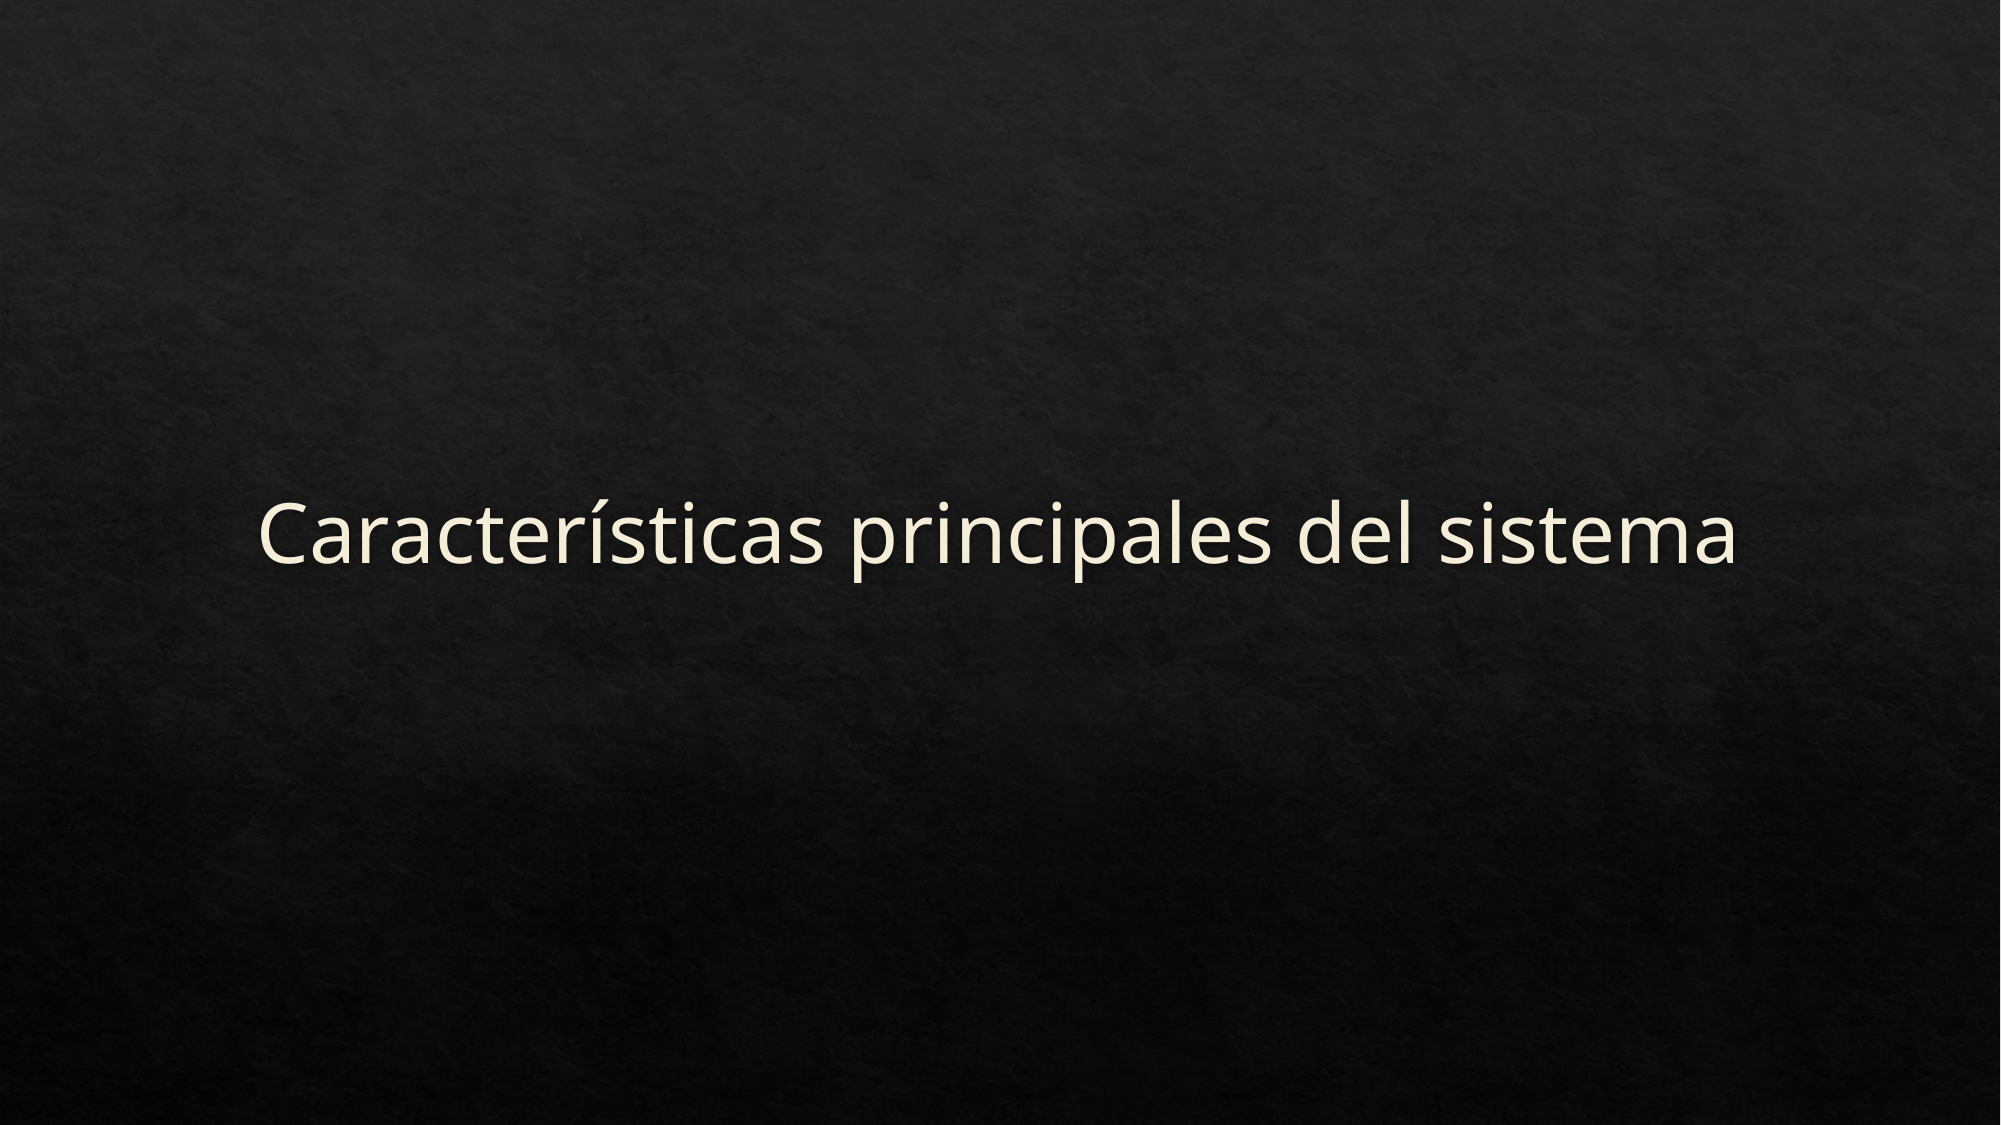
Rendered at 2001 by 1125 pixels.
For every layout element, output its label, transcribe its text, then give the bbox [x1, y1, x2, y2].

picture [0, 0, 2001, 1125]
title Características principales del sistema [212, 288, 1786, 589]
